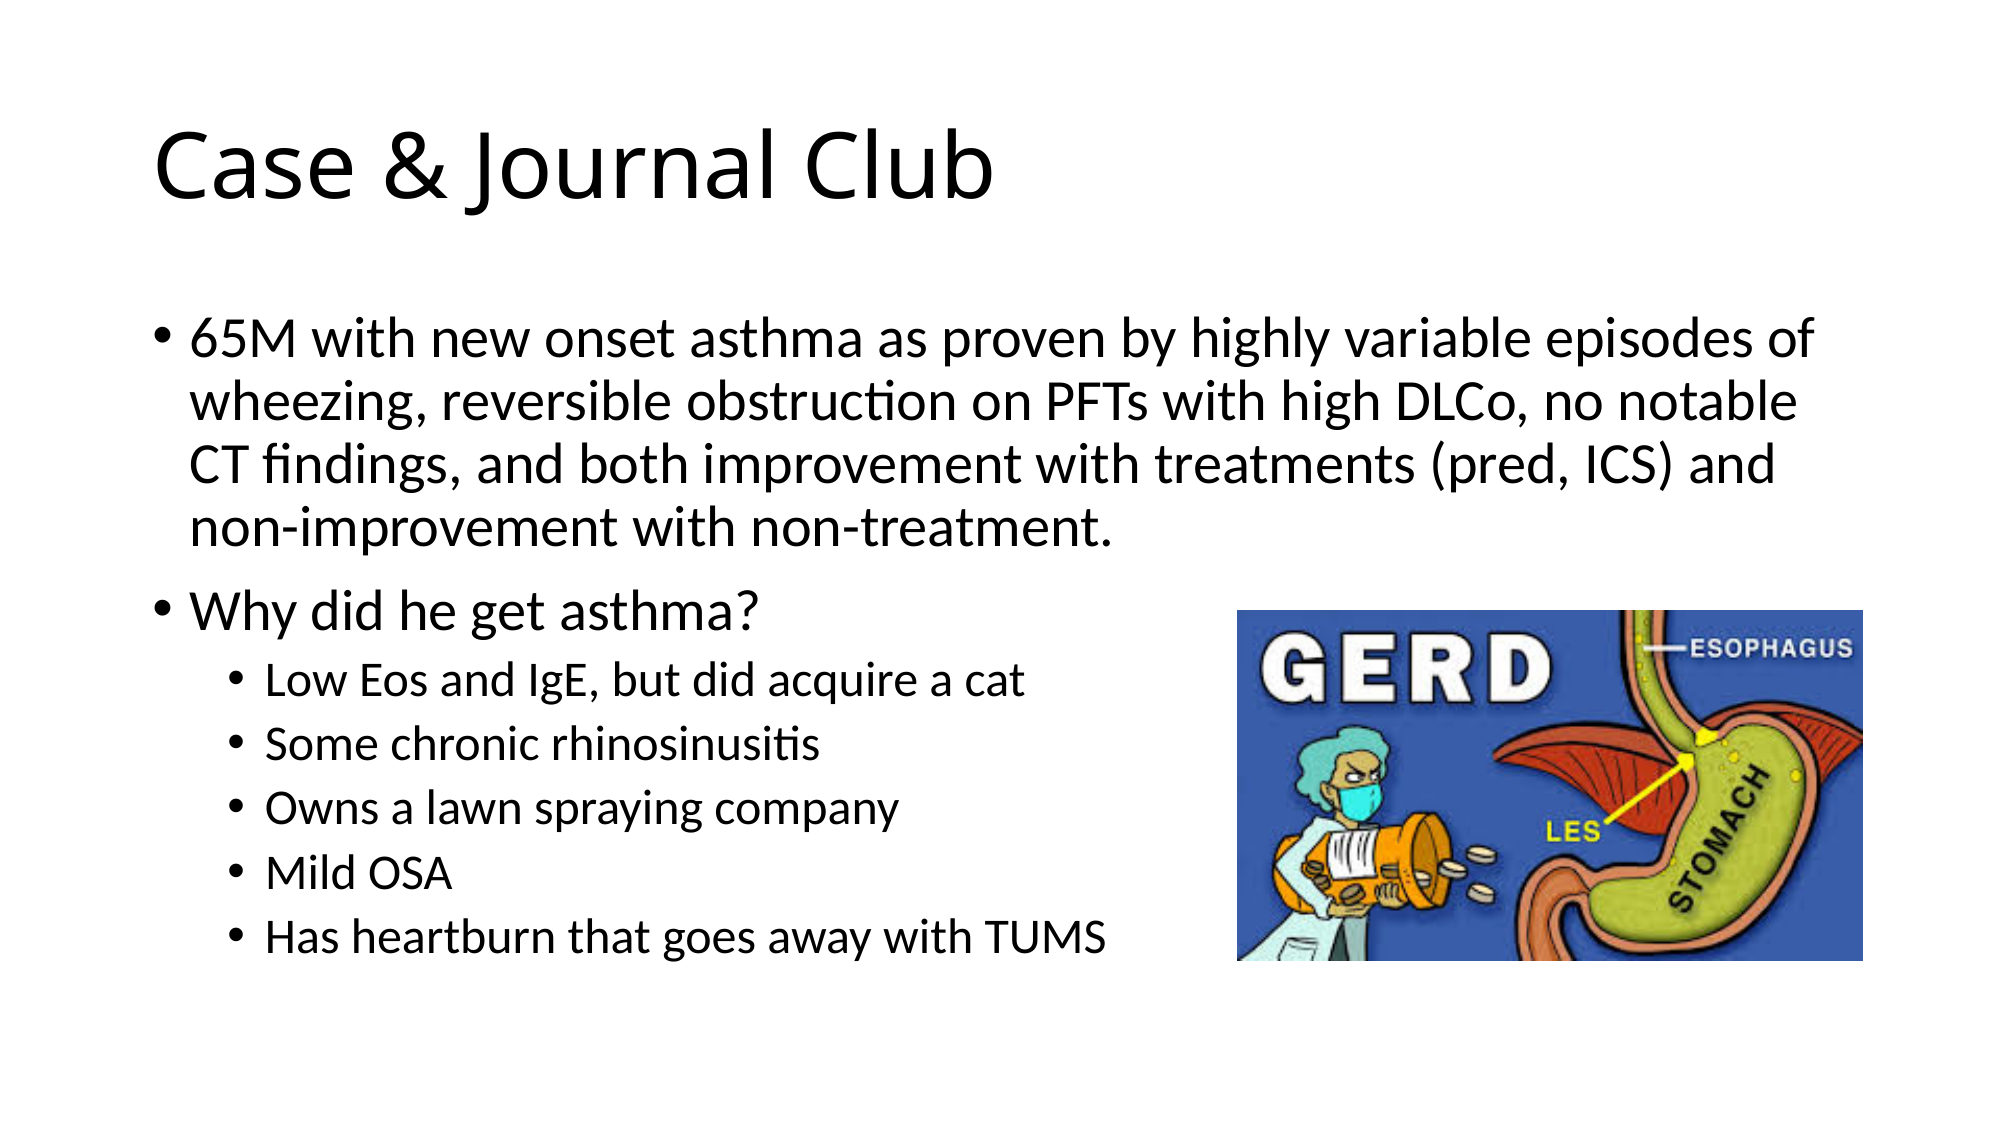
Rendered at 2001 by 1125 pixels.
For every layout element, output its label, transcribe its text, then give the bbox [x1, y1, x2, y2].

title Case & Journal Club [137, 59, 1863, 278]
picture [1237, 610, 1863, 961]
list 65M with new onset asthma as proven by highly variable episodes of wheezing, reversible obstruction on PFTs with high DLCo, no notable CT findings, and both improvement with treatments (pred, ICS) and non-improvement with non-treatment. Why did he get asthma? Low Eos and IgE, but did acquire a cat Some chronic rhinosinusitis Owns a lawn spraying company Mild OSA Has heartburn that goes away with TUMS [137, 299, 1863, 1014]
